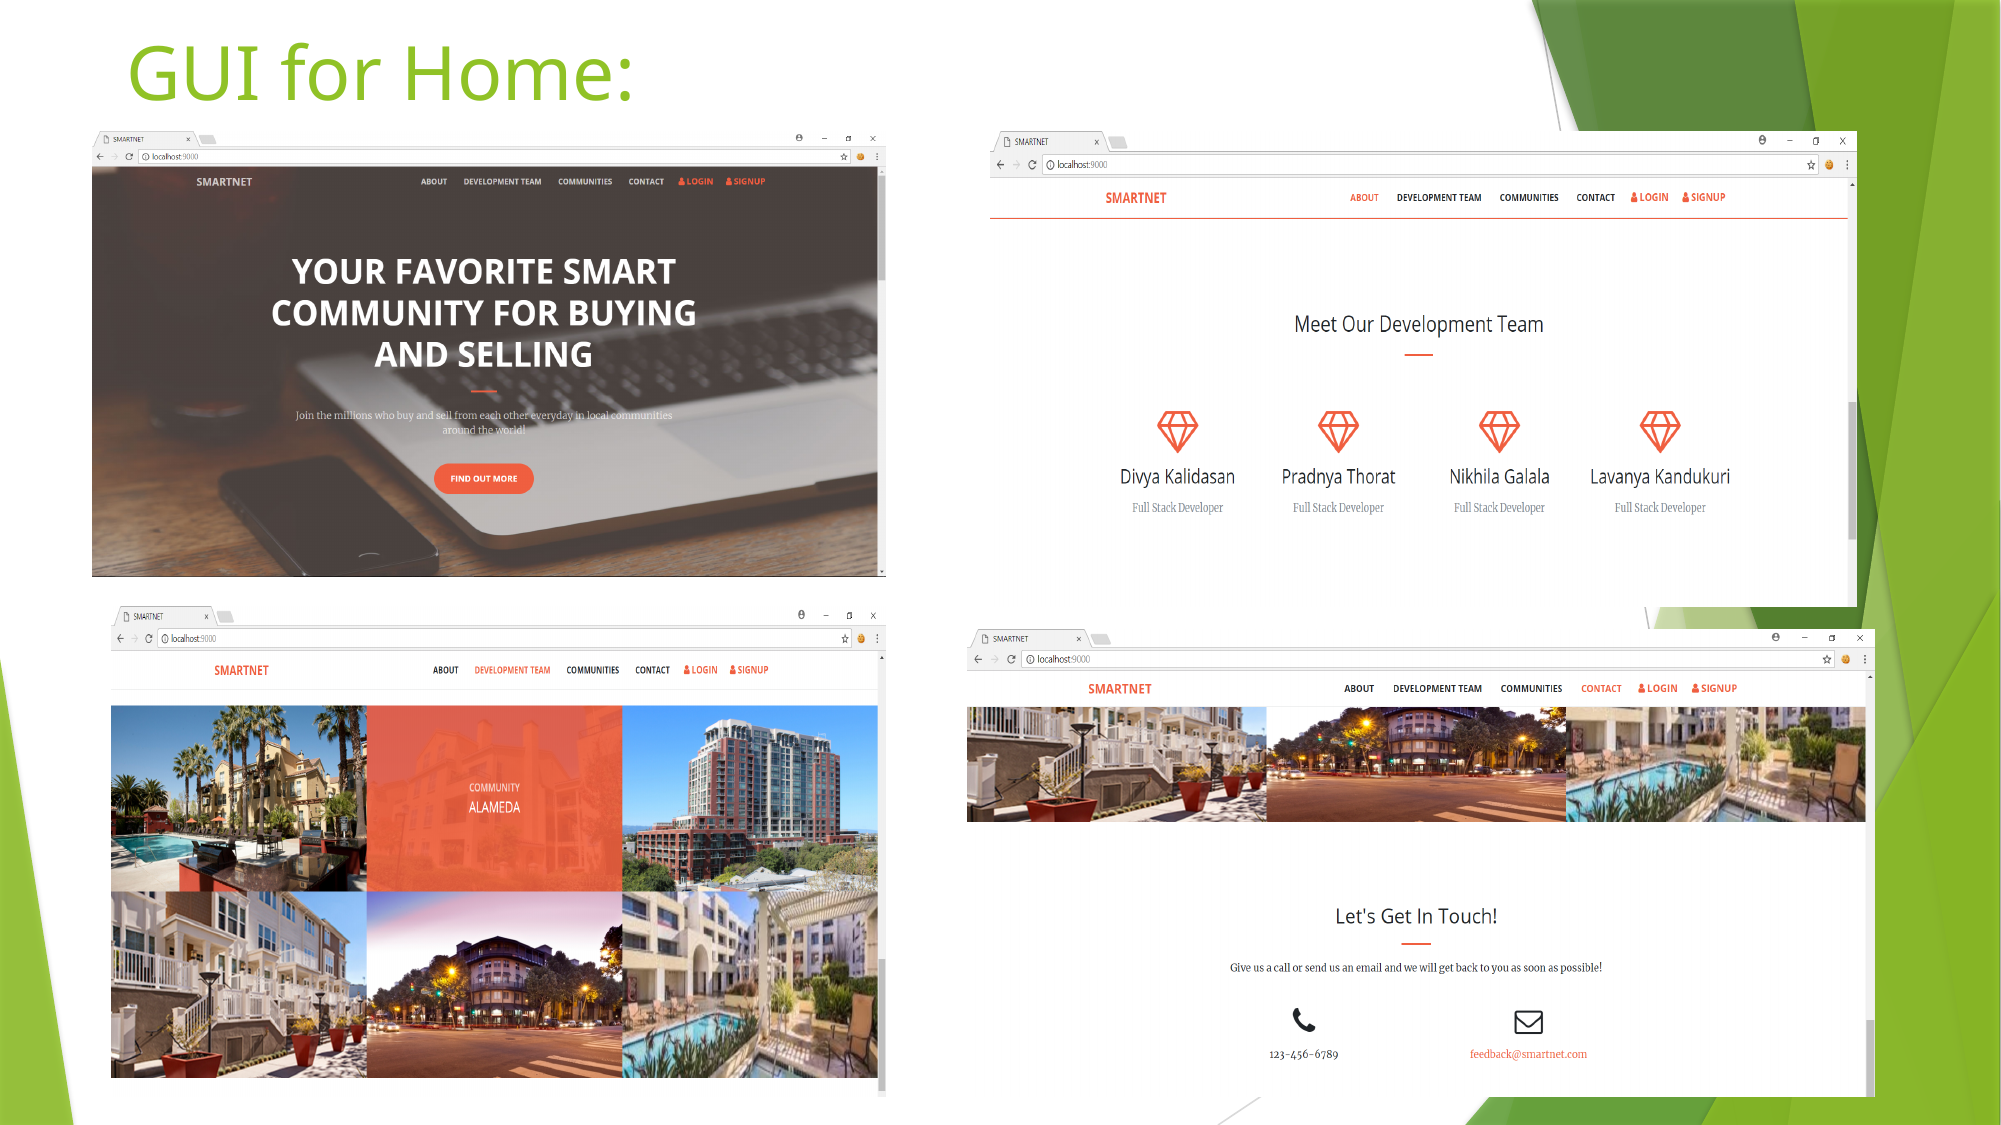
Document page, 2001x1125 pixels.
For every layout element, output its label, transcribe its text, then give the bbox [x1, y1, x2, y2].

title GUI for Home: [111, 17, 1522, 132]
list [91, 130, 887, 578]
picture [110, 606, 887, 1098]
picture [966, 629, 1876, 1098]
picture [989, 130, 1857, 608]
